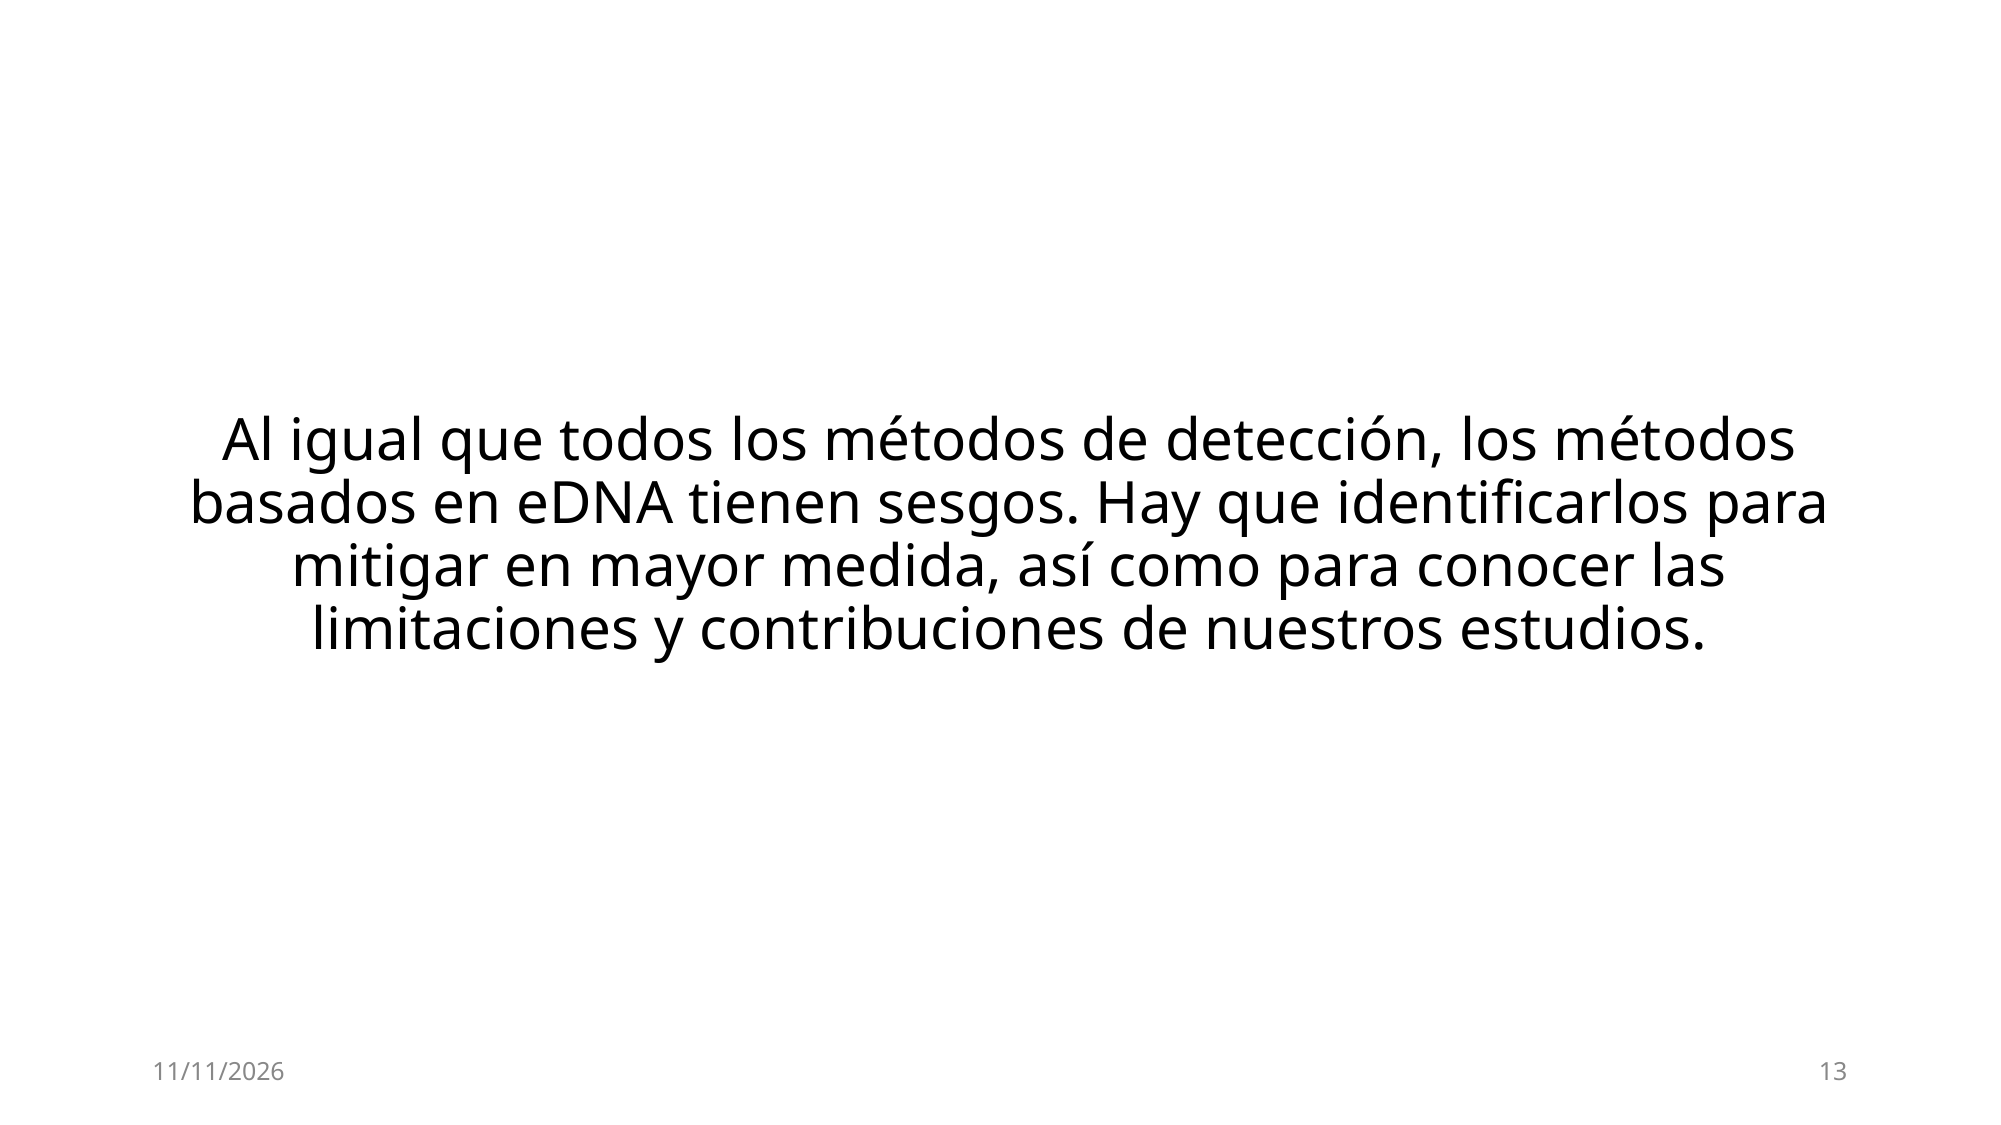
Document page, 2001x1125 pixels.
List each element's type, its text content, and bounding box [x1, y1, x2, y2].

slide_number 13 [1412, 1042, 1863, 1103]
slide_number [137, 1042, 588, 1103]
list Al igual que todos los métodos de detección, los métodos basados en eDNA tienen sesgos. Hay que identificarlos para mitigar en mayor medida, así como para conocer las limitaciones y contribuciones de nuestros estudios. [137, 402, 1863, 1014]
